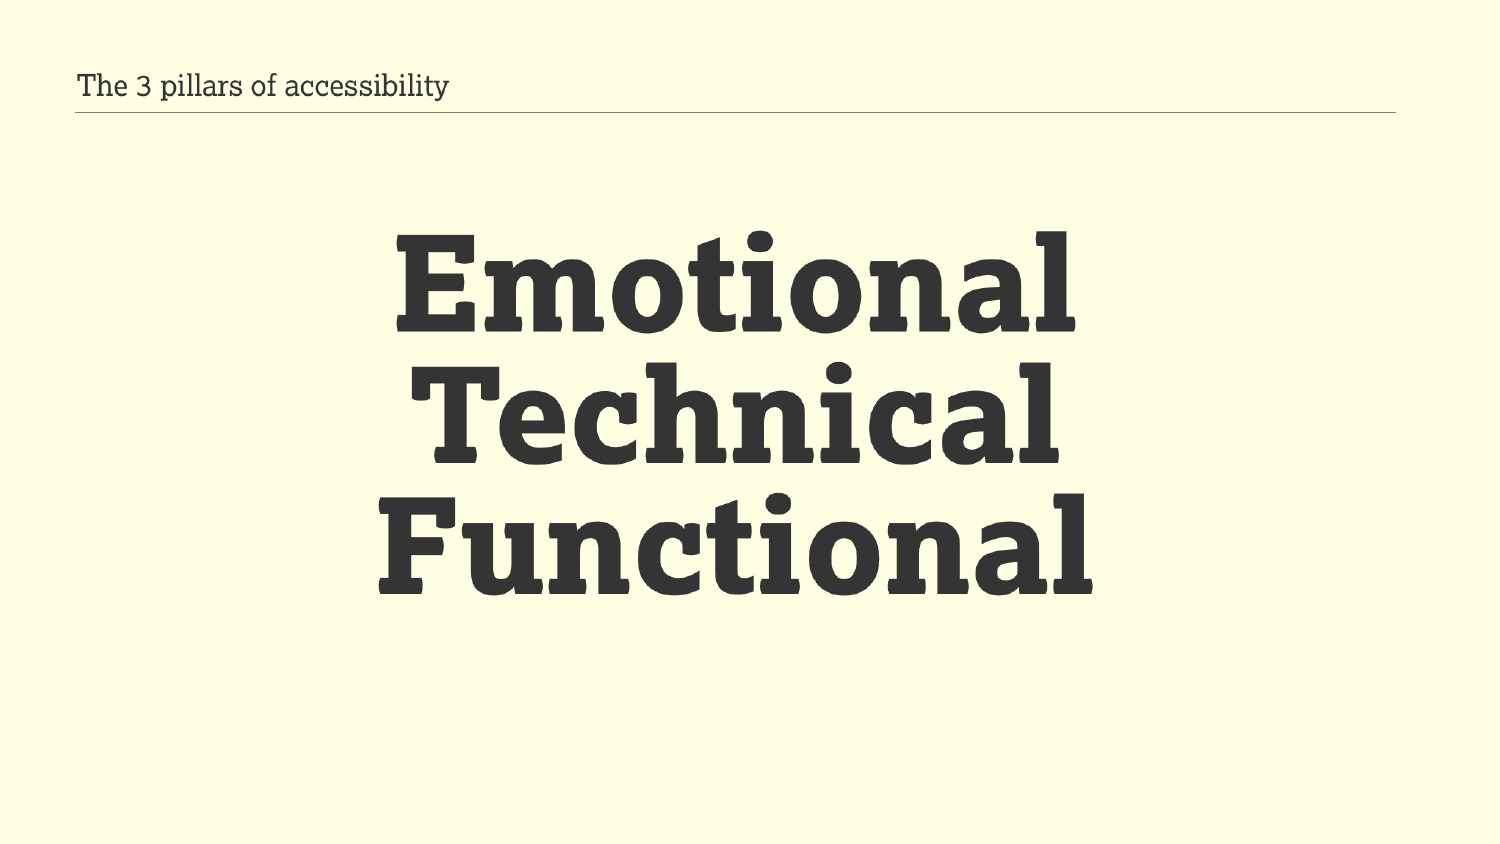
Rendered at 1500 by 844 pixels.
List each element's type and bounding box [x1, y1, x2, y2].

picture [24, 24, 1446, 819]
